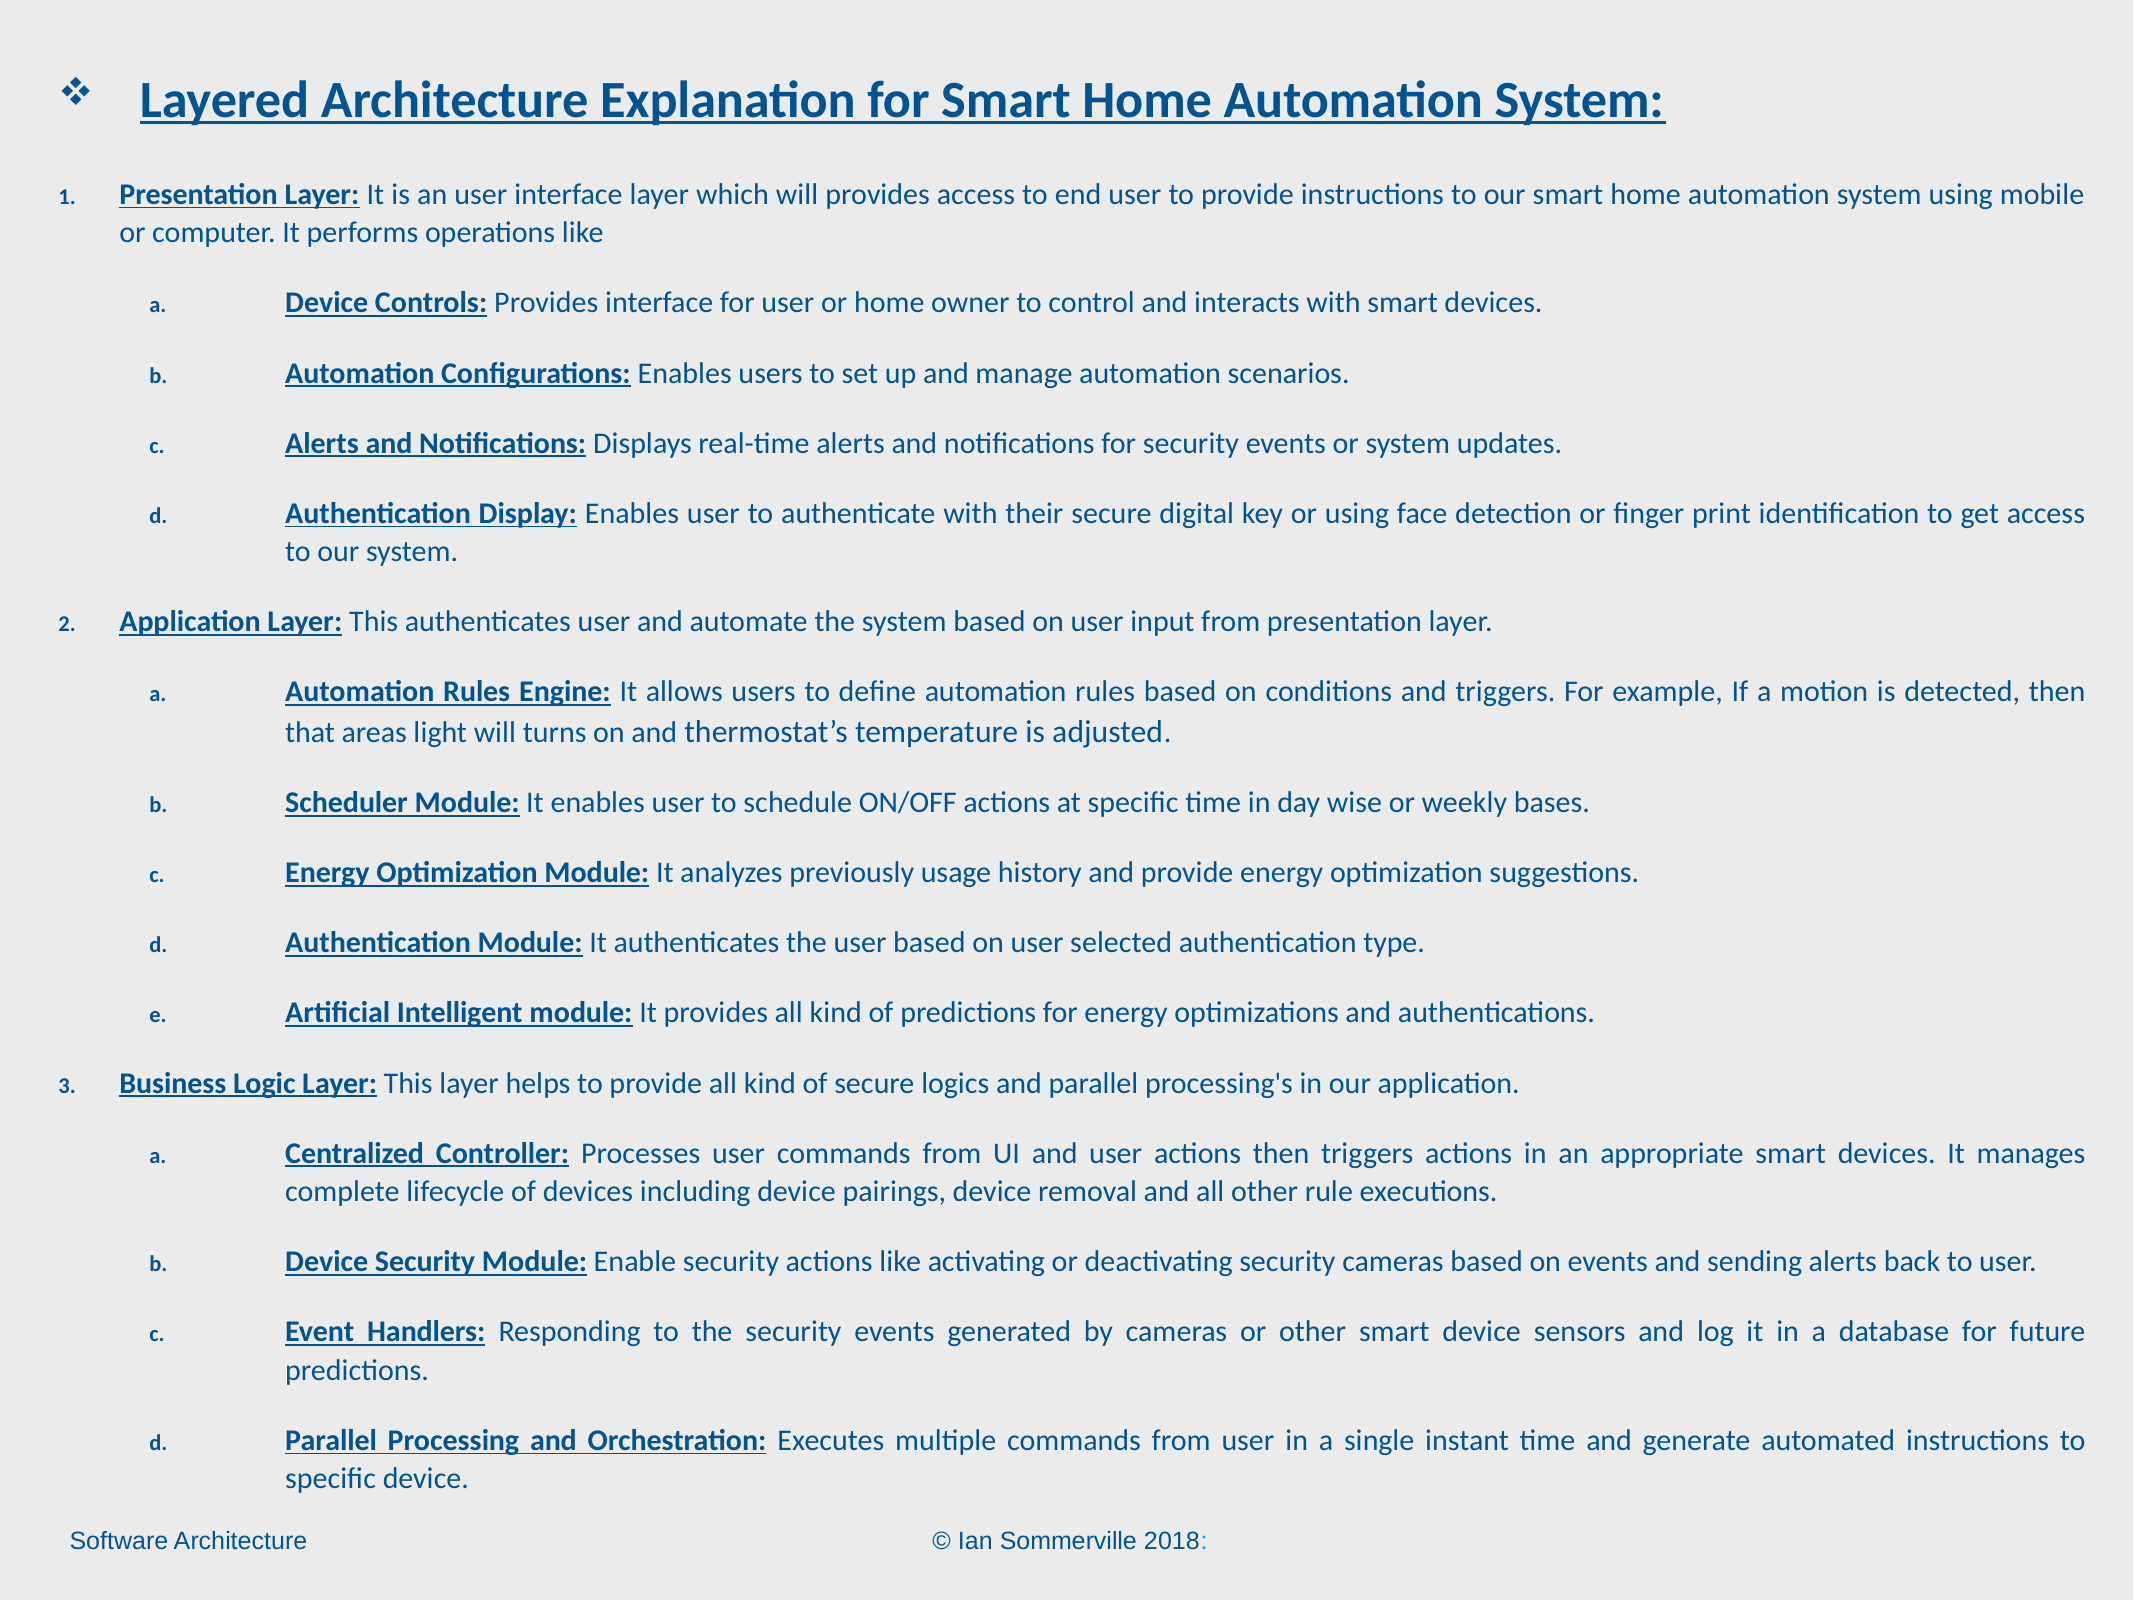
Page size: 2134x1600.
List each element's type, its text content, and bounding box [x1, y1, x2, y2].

list Layered Architecture Explanation for Smart Home Automation System: Presentation Layer: It is an user interface layer which will provides access to end user to provide instructions to our smart home automation system using mobile or computer. It performs operations like Device Controls: Provides interface for user or home owner to control and interacts with smart devices. Automation Configurations: Enables users to set up and manage automation scenarios. Alerts and Notifications: Displays real-time alerts and notifications for security events or system updates. Authentication Display: Enables user to authenticate with their secure digital key or using face detection or finger print identification to get access to our system. Application Layer: This authenticates user and automate the system based on user input from presentation layer. Automation Rules Engine: It allows users to define automation rules based on conditions and triggers. For example, If a motion is detected, then that areas light will turns on and thermostat’s temperature is adjusted. Scheduler Module: It enables user to schedule ON/OFF actions at specific time in day wise or weekly bases. Energy Optimization Module: It analyzes previously usage history and provide energy optimization suggestions. Authentication Module: It authenticates the user based on user selected authentication type. Artificial Intelligent module: It provides all kind of predictions for energy optimizations and authentications. Business Logic Layer: This layer helps to provide all kind of secure logics and parallel processing's in our application. Centralized Controller: Processes user commands from UI and user actions then triggers actions in an appropriate smart devices. It manages complete lifecycle of devices including device pairings, device removal and all other rule executions. Device Security Module: Enable security actions like activating or deactivating security cameras based on events and sending alerts back to user. Event Handlers: Responding to the security events generated by cameras or other smart device sensors and log it in a database for future predictions. Parallel Processing and Orchestration: Executes multiple commands from user in a single instant time and generate automated instructions to specific device. [49, 51, 2096, 1515]
